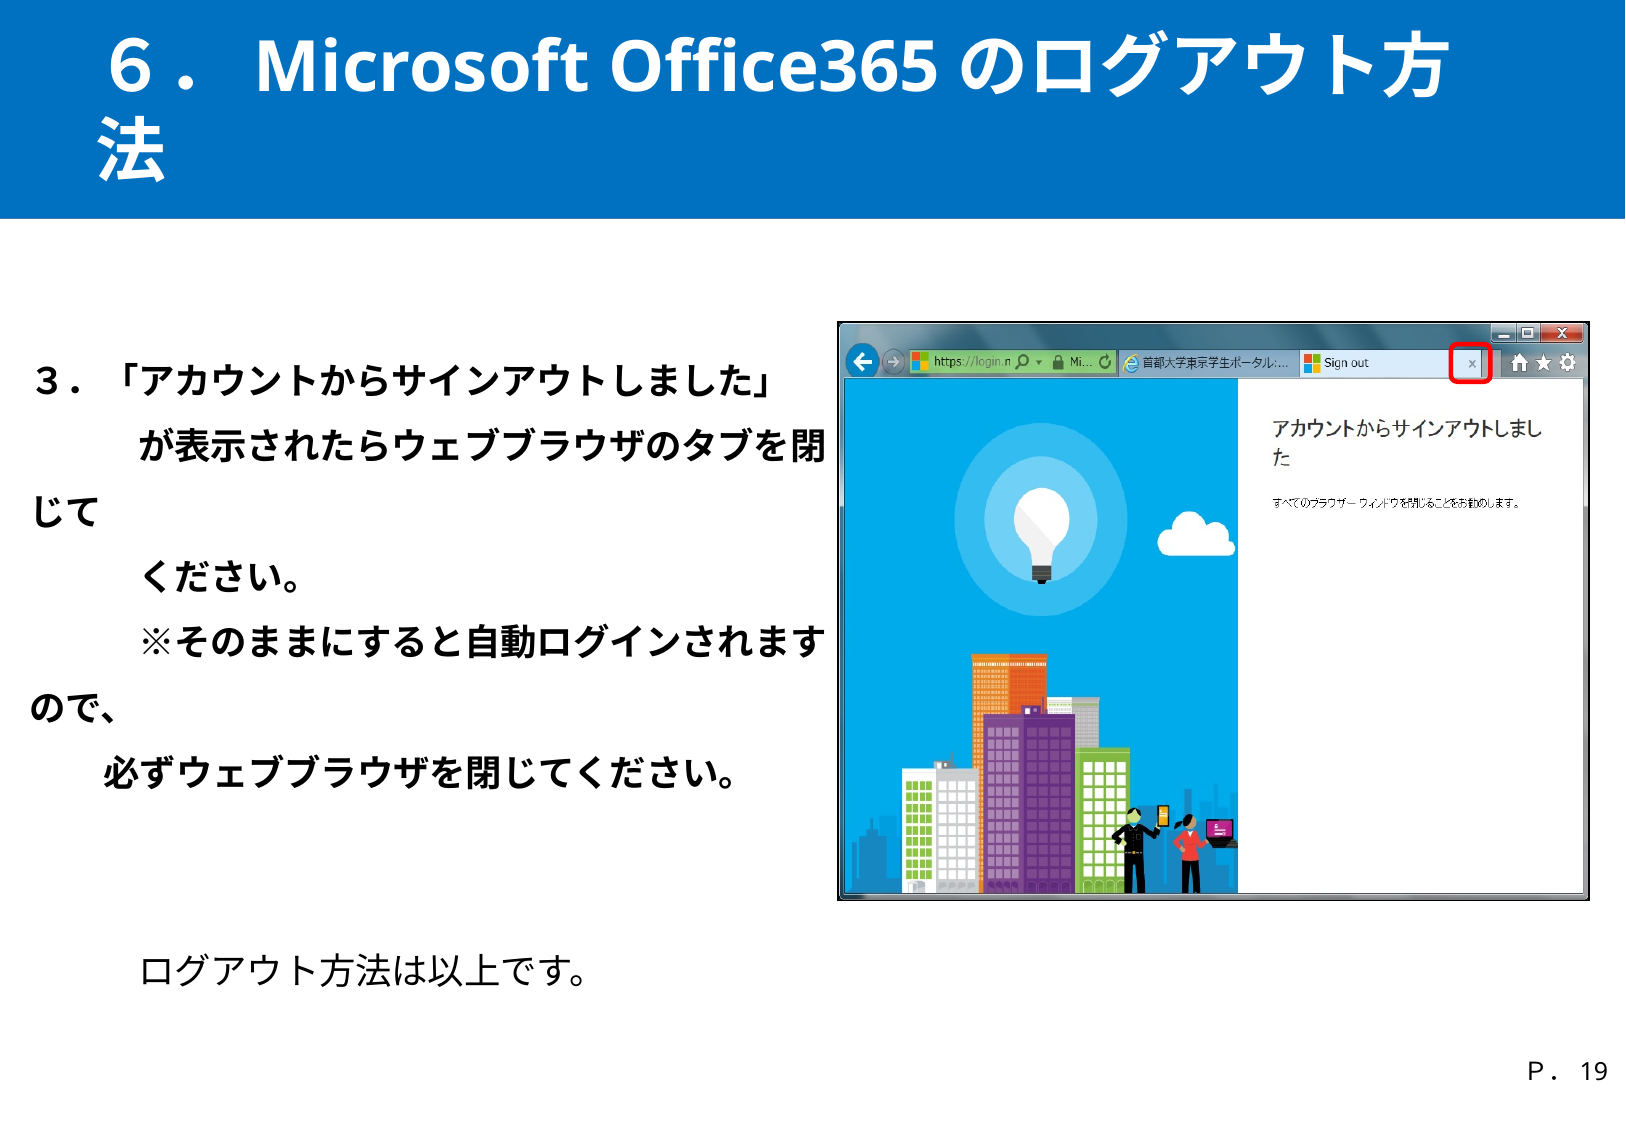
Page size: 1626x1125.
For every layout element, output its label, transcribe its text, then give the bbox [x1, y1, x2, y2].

slide_number Ｐ．18 [1186, 1042, 1624, 1103]
list ３．「アカウントからサインアウトしました」 が表示されたらウェブブラウザのタブを閉じて ください。 ※そのままにすると自動ログインされますので、 必ずウェブブラウザを閉じてください。 ログアウト方法は以上です。 [14, 263, 869, 1014]
picture [838, 322, 1589, 900]
title ６．Microsoft Office365のログアウト方法 [80, 0, 1514, 199]
